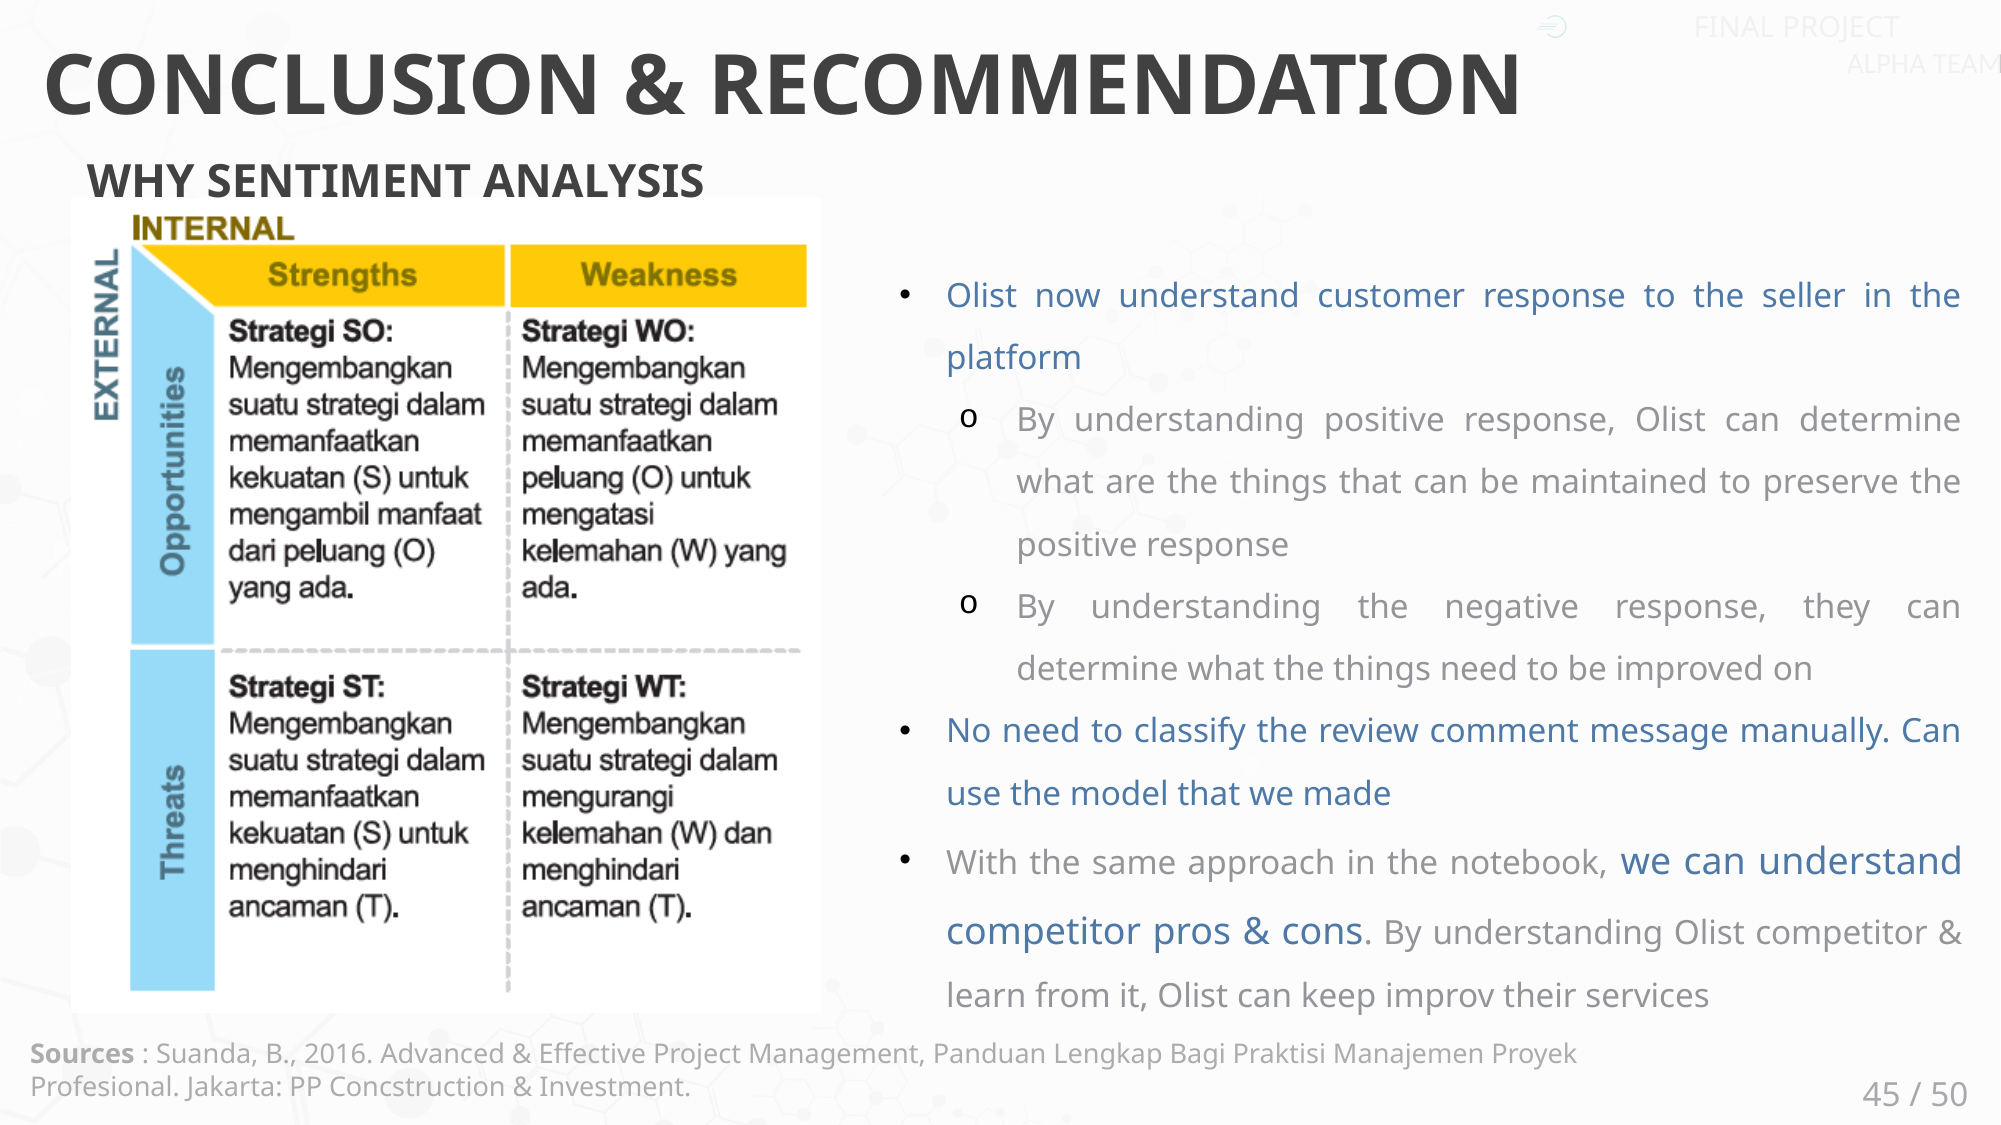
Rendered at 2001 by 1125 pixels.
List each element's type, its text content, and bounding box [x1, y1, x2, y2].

text_box CONCLUSION & RECOMMENDATION [27, 23, 1821, 139]
picture [71, 198, 821, 1013]
text_box WHY SENTIMENT ANALYSIS [71, 116, 1978, 215]
text_box Olist now understand customer response to the seller in the platform By understanding positive response, Olist can determine what are the things that can be maintained to preserve the positive response By understanding the negative response, they can determine what the things need to be improved on No need to classify the review comment message manually. Can use the model that we made With the same approach in the notebook, we can understand competitor pros & cons. By understanding Olist competitor & learn from it, Olist can keep improv their services [884, 244, 1978, 1125]
text_box Sources : Suanda, B., 2016. Advanced & Effective Project Management, Panduan Lengkap Bagi Praktisi Manajemen Proyek Profesional. Jakarta: PP Concstruction & Investment. [15, 1029, 884, 1109]
